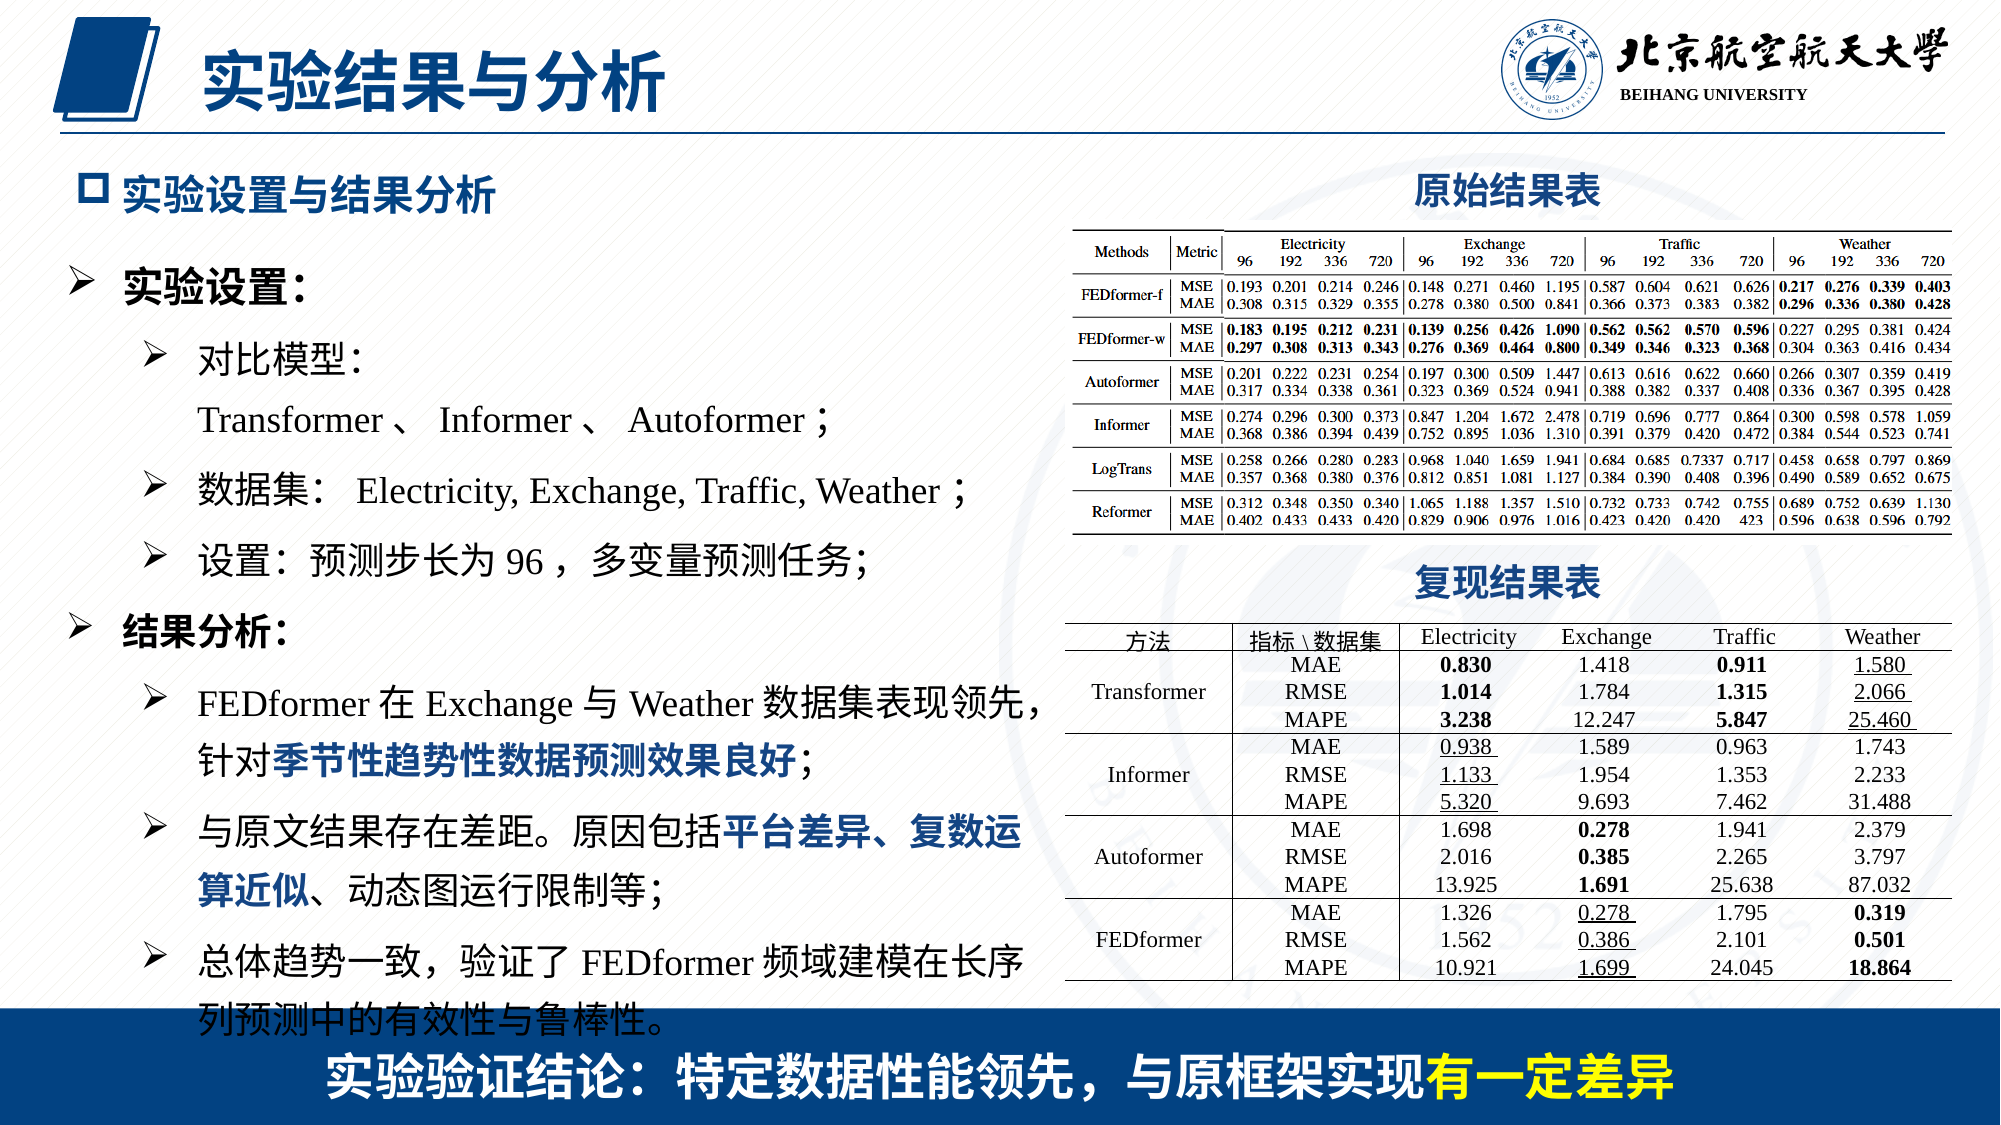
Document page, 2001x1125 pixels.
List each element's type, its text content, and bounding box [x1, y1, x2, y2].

text_box 实验设置： 对比模型：Transformer、Informer、Autoformer； 数据集：Electricity, Exchange, Traffic, Weather； 设置：预测步长为96，多变量预测任务； 结果分析： FEDformer在Exchange与Weather数据集表现领先，针对季节性趋势性数据预测效果良好； 与原文结果存在差距。原因包括平台差异、复数运算近似、动态图运行限制等； 总体趋势一致，验证了FEDformer频域建模在长序列预测中的有效性与鲁棒性。 [50, 237, 994, 1049]
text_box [1501, 18, 1956, 120]
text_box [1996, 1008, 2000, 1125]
text_box 实验验证结论：特定数据性能领先，与原框架实现有一定差异 [0, 1008, 994, 1125]
text_box 原始结果表 [1064, 146, 1952, 151]
picture [999, 152, 1993, 1125]
text_box 实验结果与分析 [184, 32, 1569, 132]
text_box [54, 18, 159, 120]
text_box 实验设置与结果分析 [60, 145, 1941, 226]
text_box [1064, 219, 1953, 545]
